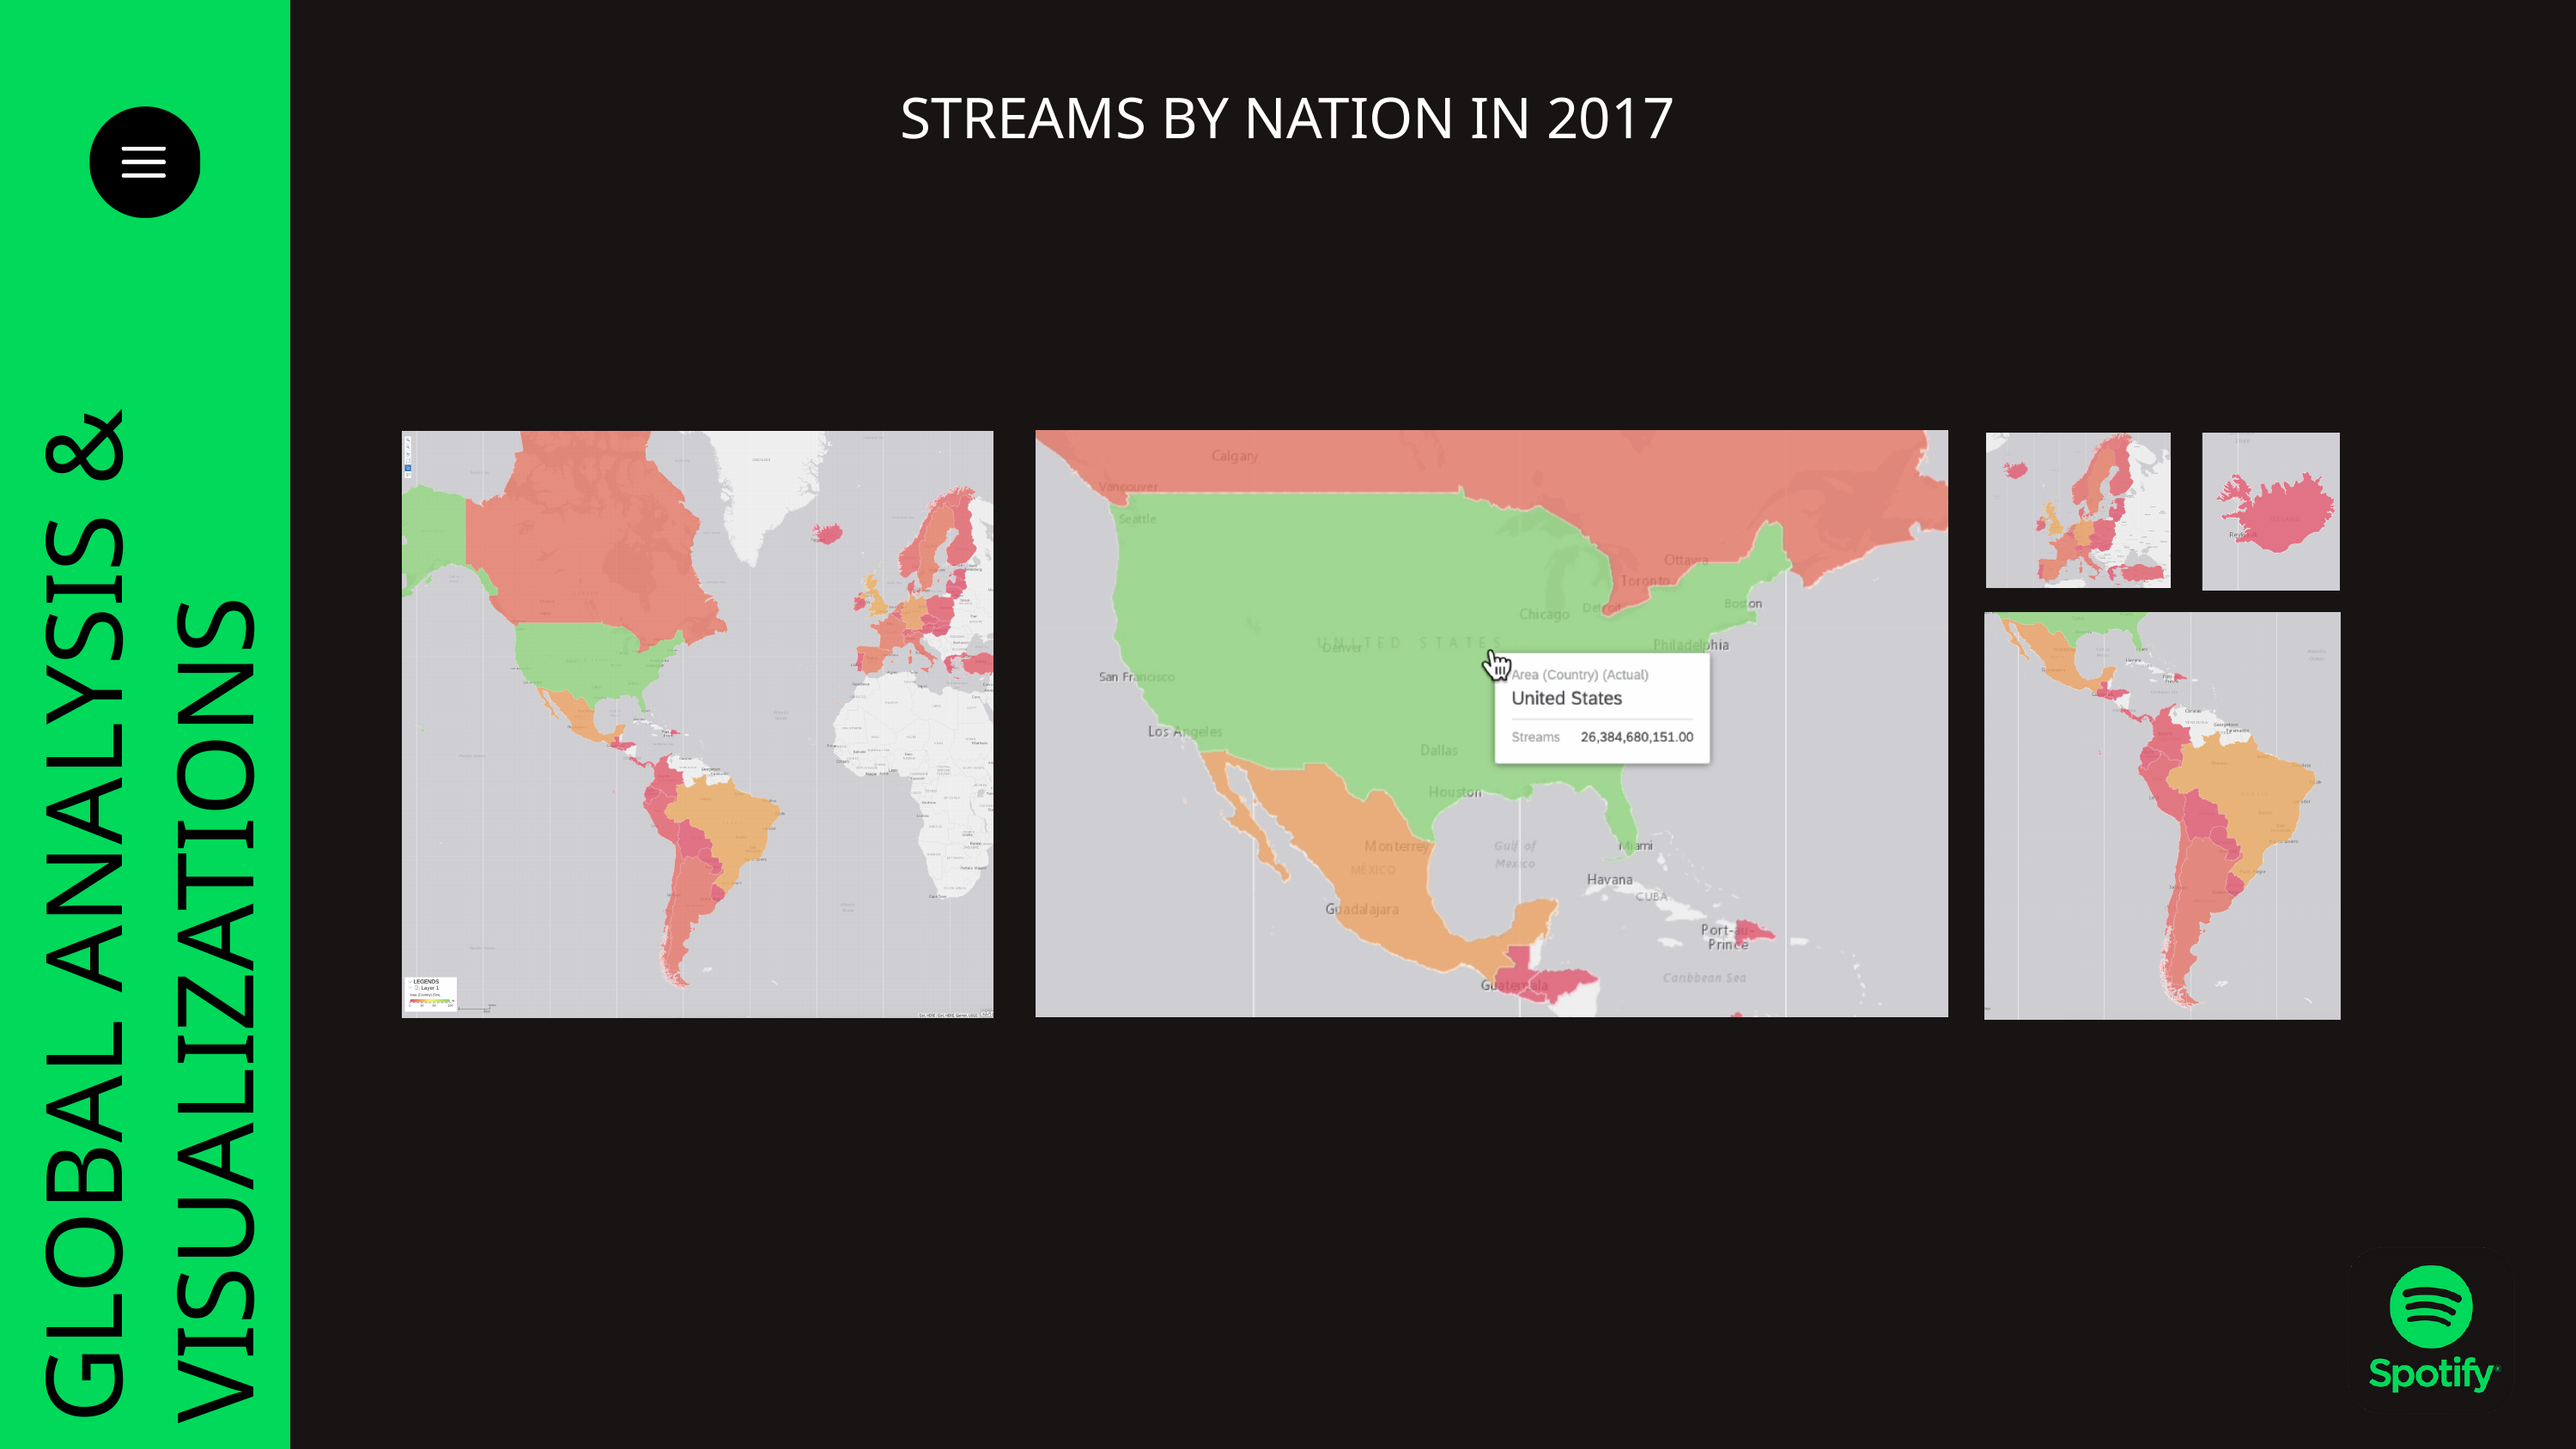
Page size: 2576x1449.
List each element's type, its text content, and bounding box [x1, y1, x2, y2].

text_box STREAMS BY NATION IN 2017 [875, 70, 1701, 150]
picture [2202, 433, 2341, 591]
picture [1035, 429, 1948, 1017]
text_box GLOBAL ANALYSIS & VISUALIZATIONS [12, 0, 275, 579]
text_box GLOBAL ANALYSIS & VISUALIZATIONS [12, 879, 275, 1424]
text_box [0, 579, 398, 870]
picture [1984, 611, 2341, 1020]
picture [402, 430, 993, 1018]
picture [1985, 433, 2171, 589]
text_box [2317, 1236, 2545, 1424]
